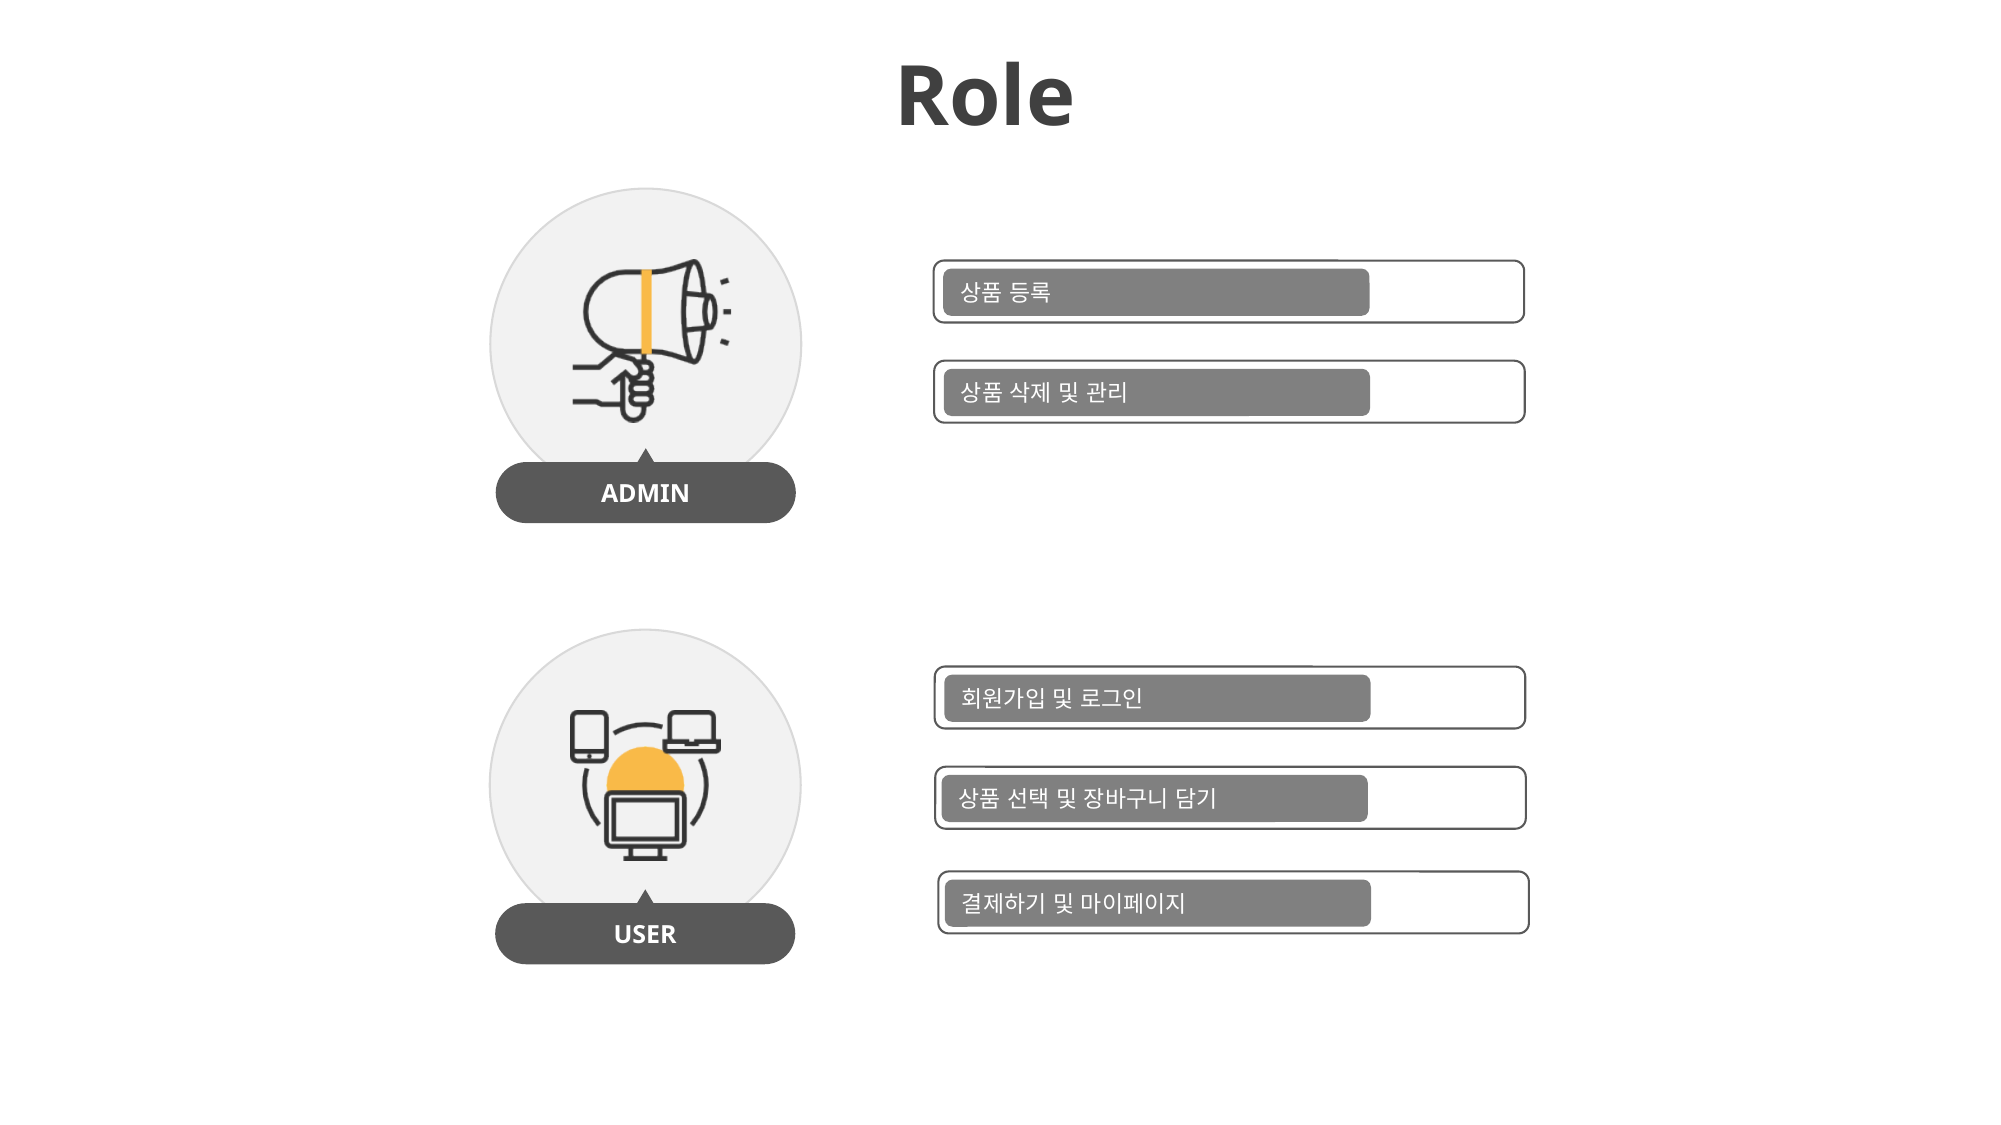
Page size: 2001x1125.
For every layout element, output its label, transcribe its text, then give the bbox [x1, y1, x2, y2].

text_box 상품 선택 및 장바구니 담기 [940, 773, 1369, 824]
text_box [495, 889, 796, 965]
text_box [937, 870, 1530, 935]
picture [570, 710, 721, 861]
picture [570, 259, 734, 423]
text_box 상품 삭제 및 관리 [942, 367, 1372, 418]
text_box Role [489, 34, 1503, 149]
text_box [933, 359, 1526, 424]
text_box [932, 259, 1526, 324]
text_box [488, 628, 802, 889]
text_box 회원가입 및 로그인 [943, 673, 1372, 723]
text_box [489, 187, 803, 448]
text_box 상품 등록 [942, 267, 1371, 317]
text_box [934, 765, 1527, 830]
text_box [495, 448, 796, 524]
text_box [933, 665, 1527, 730]
text_box 결제하기 및 마이페이지 [943, 878, 1373, 928]
